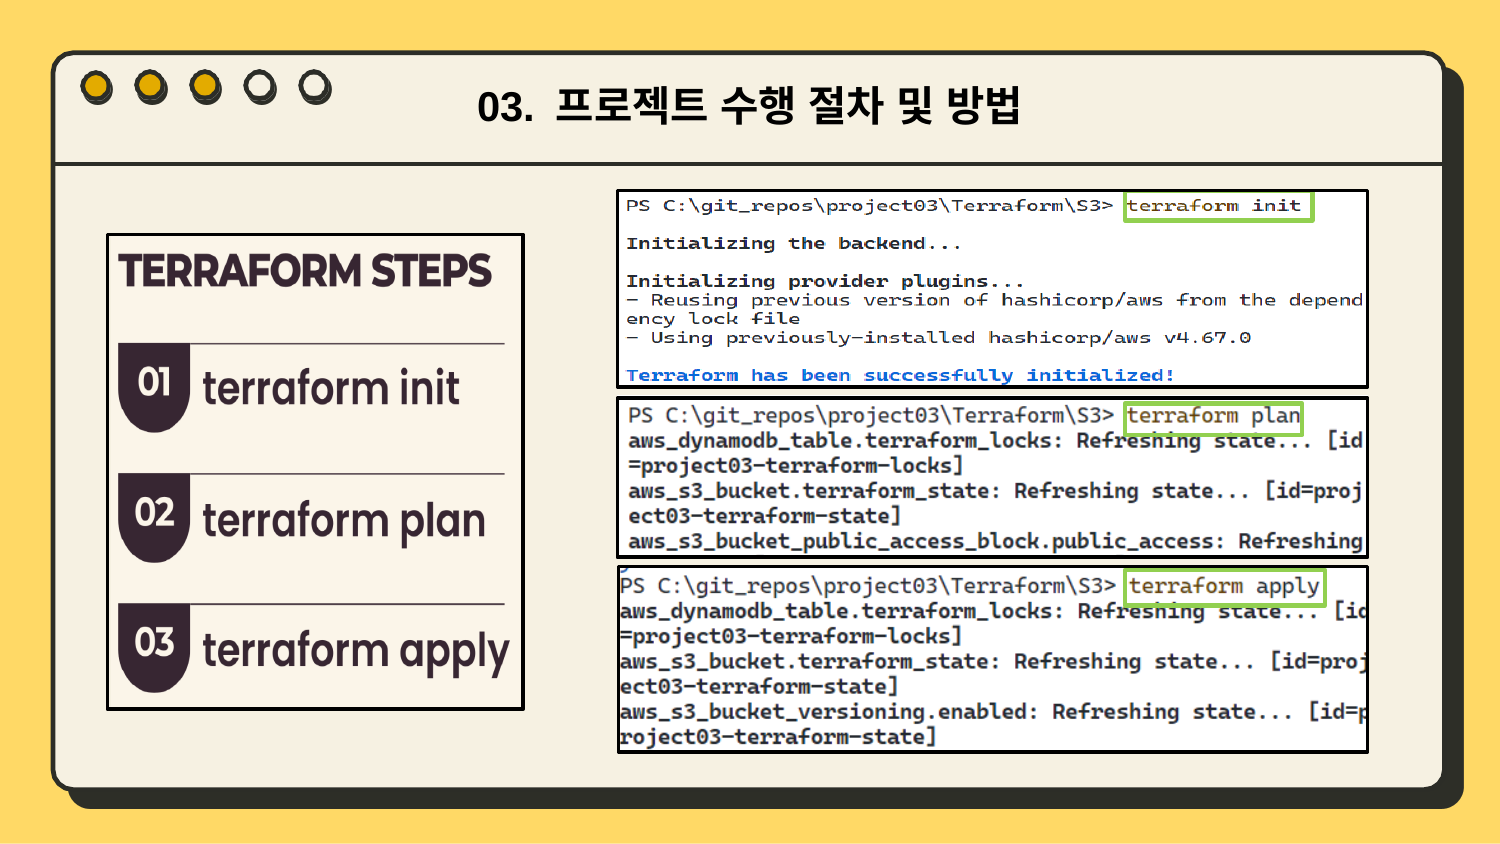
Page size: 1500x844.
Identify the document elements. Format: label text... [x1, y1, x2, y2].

text_box [106, 232, 525, 237]
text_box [134, 69, 168, 105]
picture [67, 66, 1464, 809]
picture [617, 395, 1368, 556]
text_box 03. 프로젝트 수행 절차 및 방법 [440, 71, 1059, 137]
picture [617, 190, 1368, 388]
text_box [616, 564, 1370, 568]
picture [617, 568, 1368, 753]
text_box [79, 69, 113, 105]
picture [111, 234, 524, 707]
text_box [243, 69, 277, 105]
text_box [188, 69, 223, 105]
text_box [298, 69, 332, 105]
